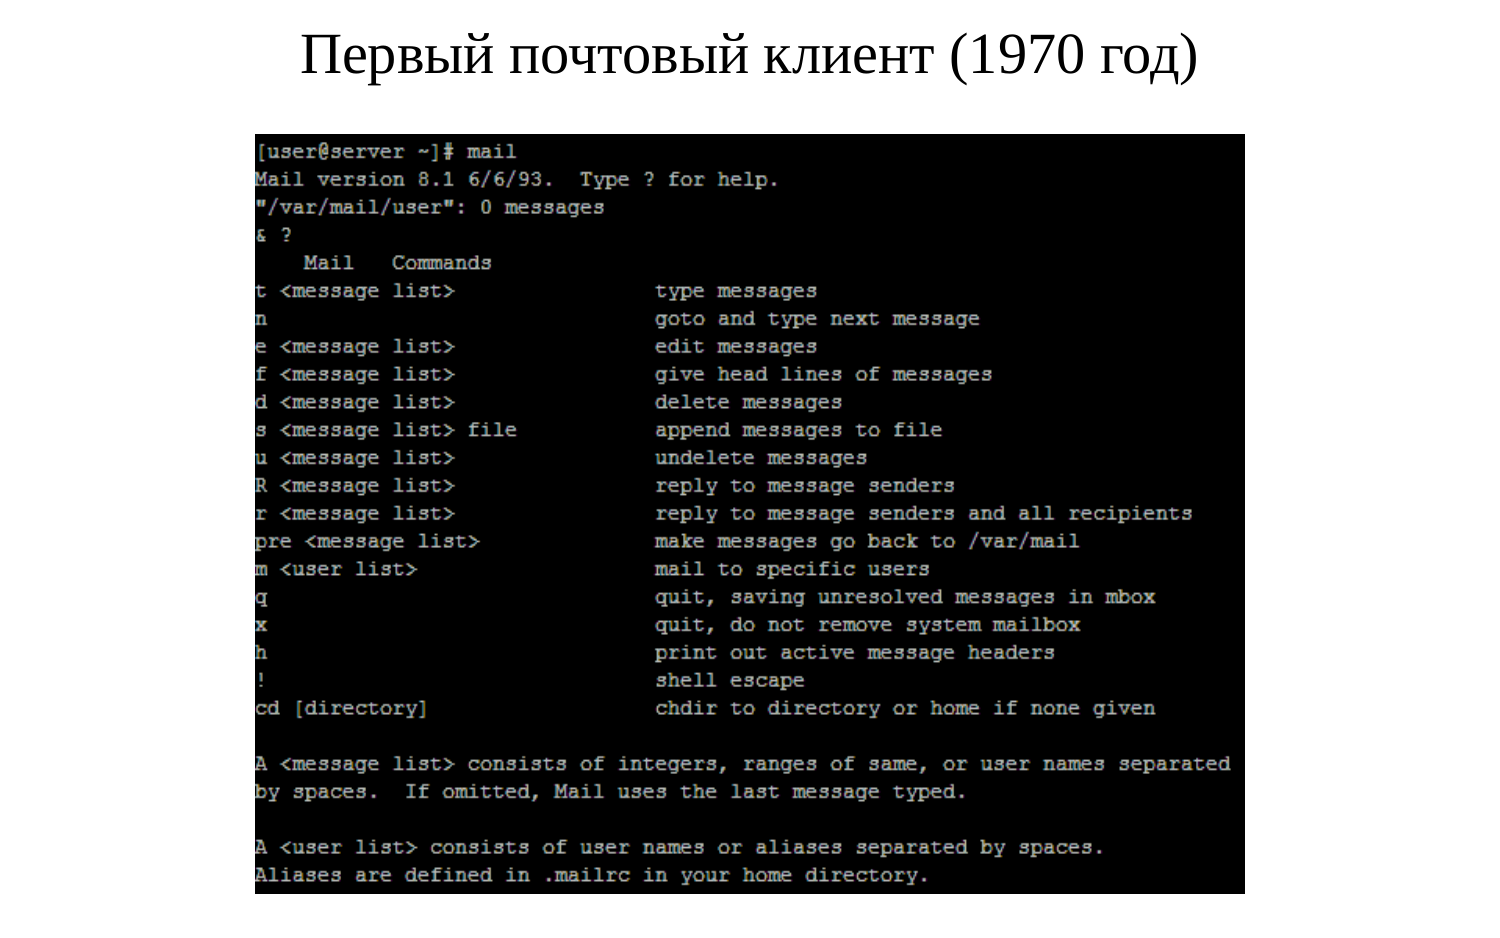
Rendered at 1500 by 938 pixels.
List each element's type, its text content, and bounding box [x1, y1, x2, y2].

title Первый почтовый клиент (1970 год) [0, 0, 1500, 105]
picture [255, 134, 1245, 894]
